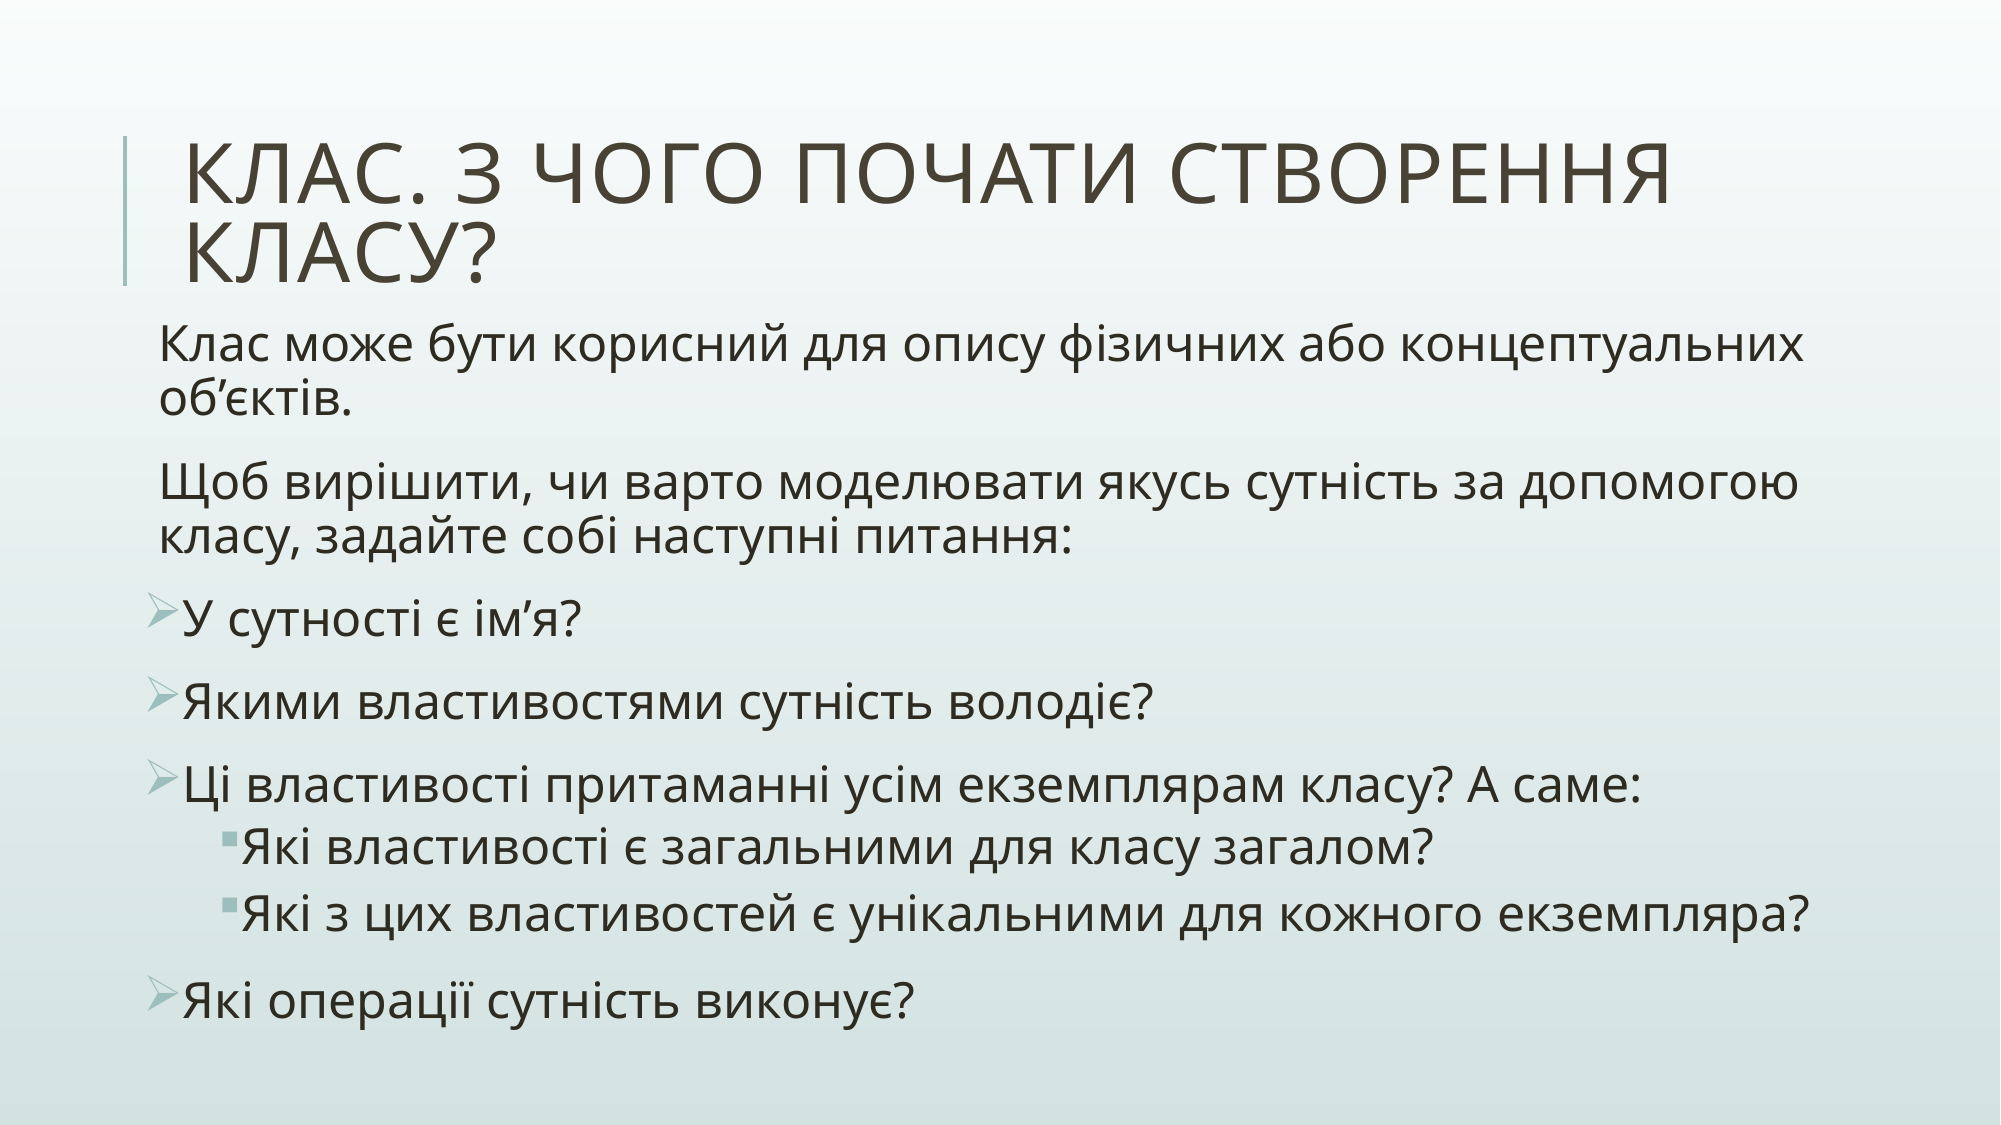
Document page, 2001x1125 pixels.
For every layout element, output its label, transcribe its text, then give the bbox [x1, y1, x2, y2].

title Клас. З чого почати створення класу? [168, 96, 1763, 311]
list Клас може бути корисний для опису фізичних або концептуальних об’єктів. Щоб вирішити, чи варто моделювати якусь сутність за допомогою класу, задайте собі наступні питання: У сутності є ім’я? Якими властивостями сутність володіє? Ці властивості притаманні усім екземплярам класу? А саме: Які властивості є загальними для класу загалом? Які з цих властивостей є унікальними для кожного екземпляра? Які операції сутність виконує? [135, 311, 1909, 1055]
